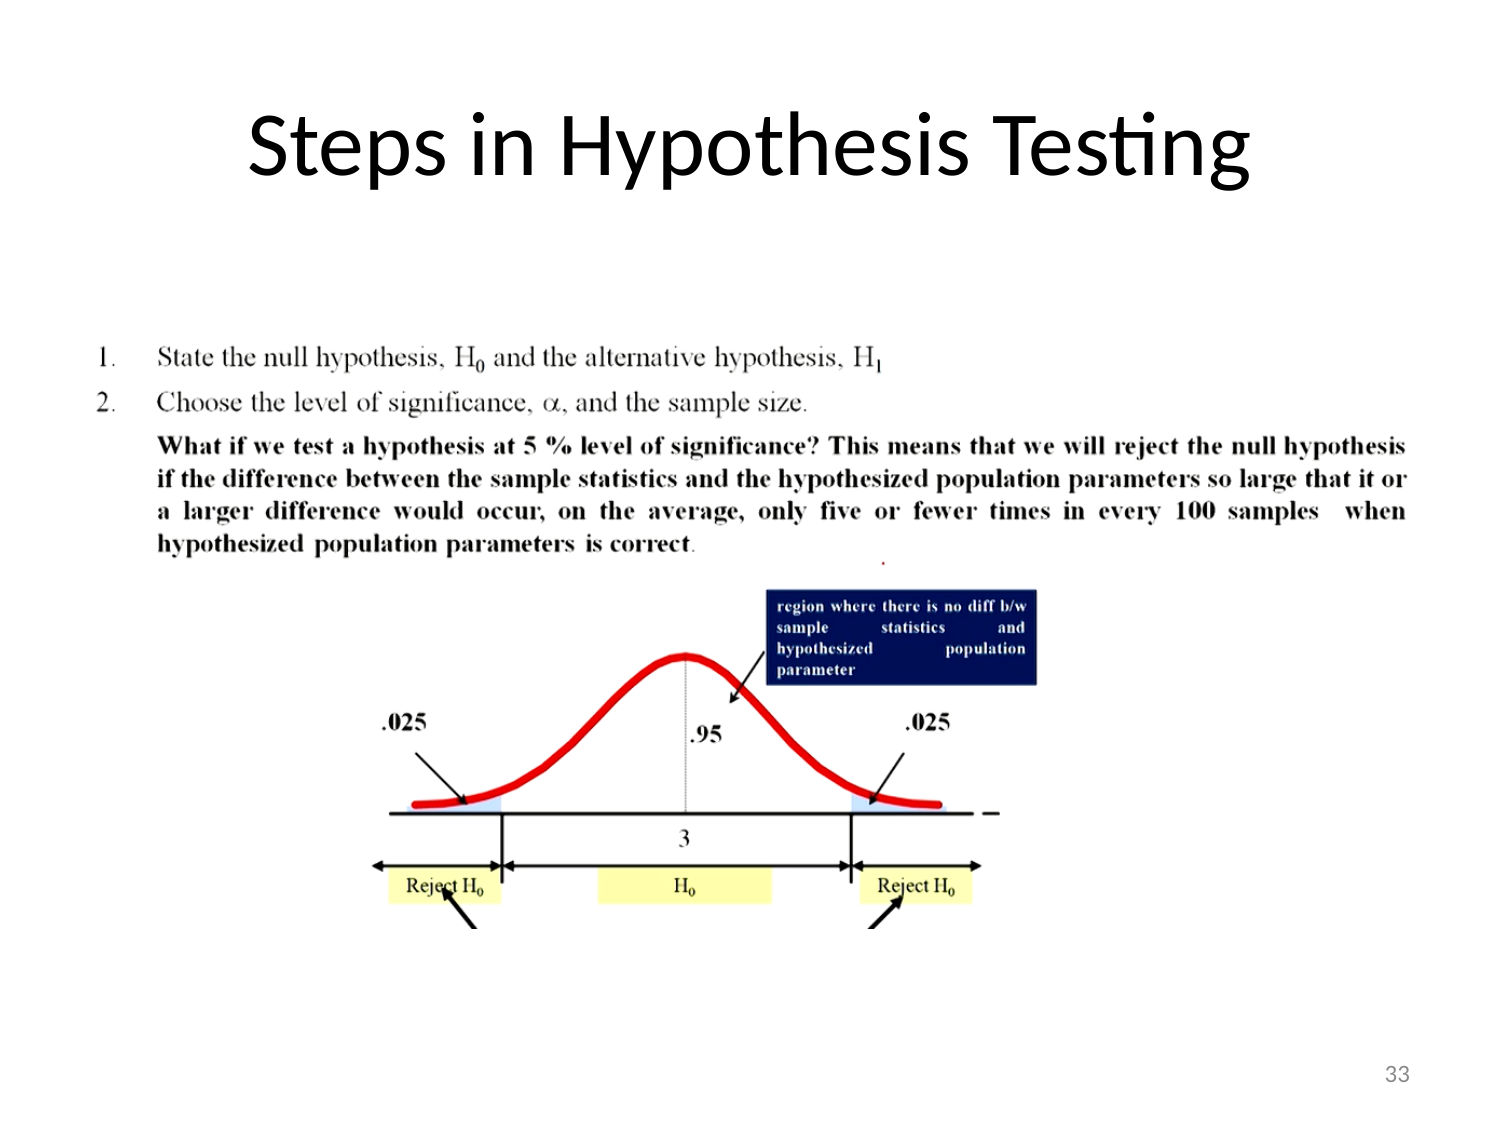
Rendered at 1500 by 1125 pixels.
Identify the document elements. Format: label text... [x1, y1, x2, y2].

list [74, 338, 1426, 929]
title Steps in Hypothesis Testing [75, 45, 1425, 233]
slide_number 33 [1074, 1042, 1425, 1103]
